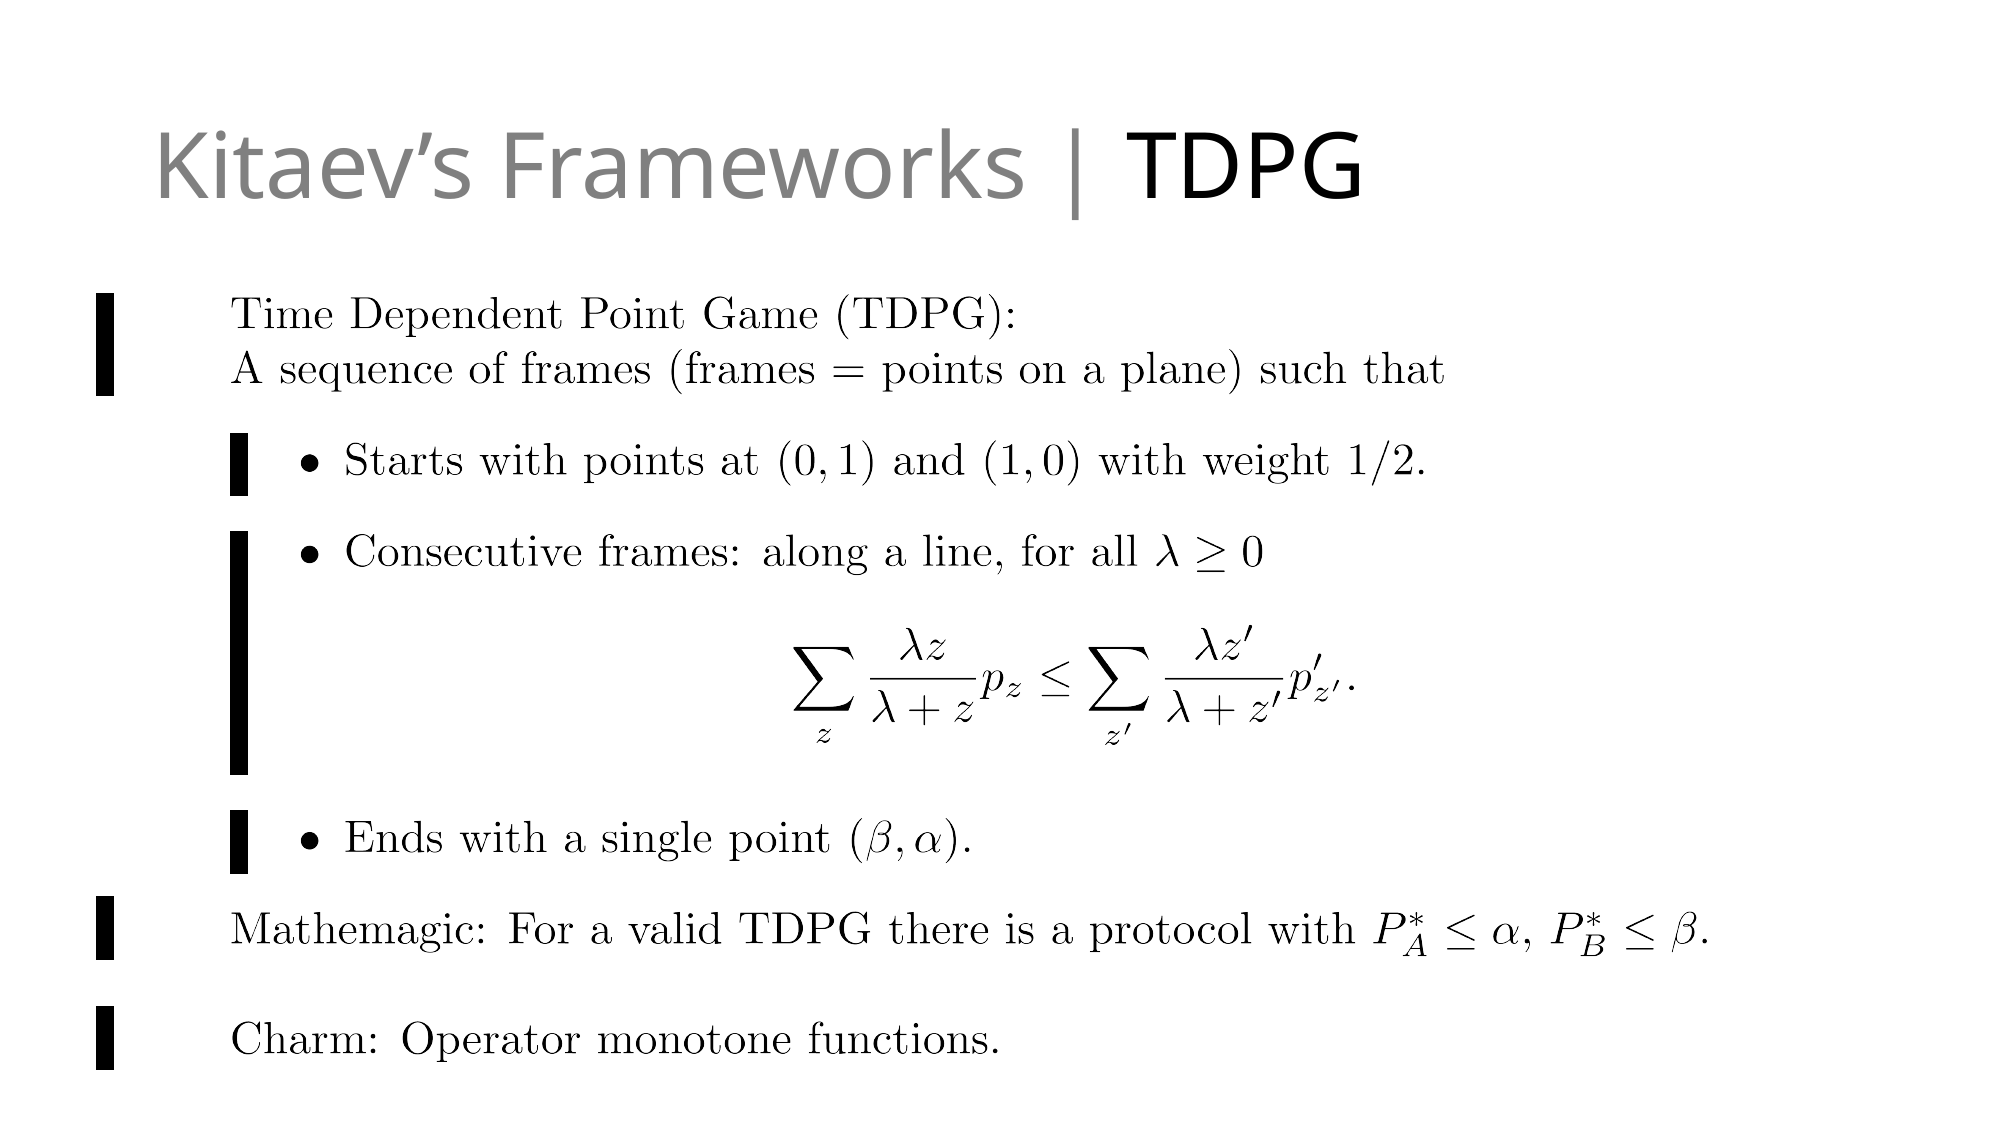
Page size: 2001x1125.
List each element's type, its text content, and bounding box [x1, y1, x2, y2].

picture [231, 294, 1707, 1062]
text_box [96, 293, 114, 396]
text_box [96, 1006, 114, 1070]
title Kitaev’s Frameworks | TDPG [137, 59, 1863, 278]
text_box [96, 896, 114, 960]
